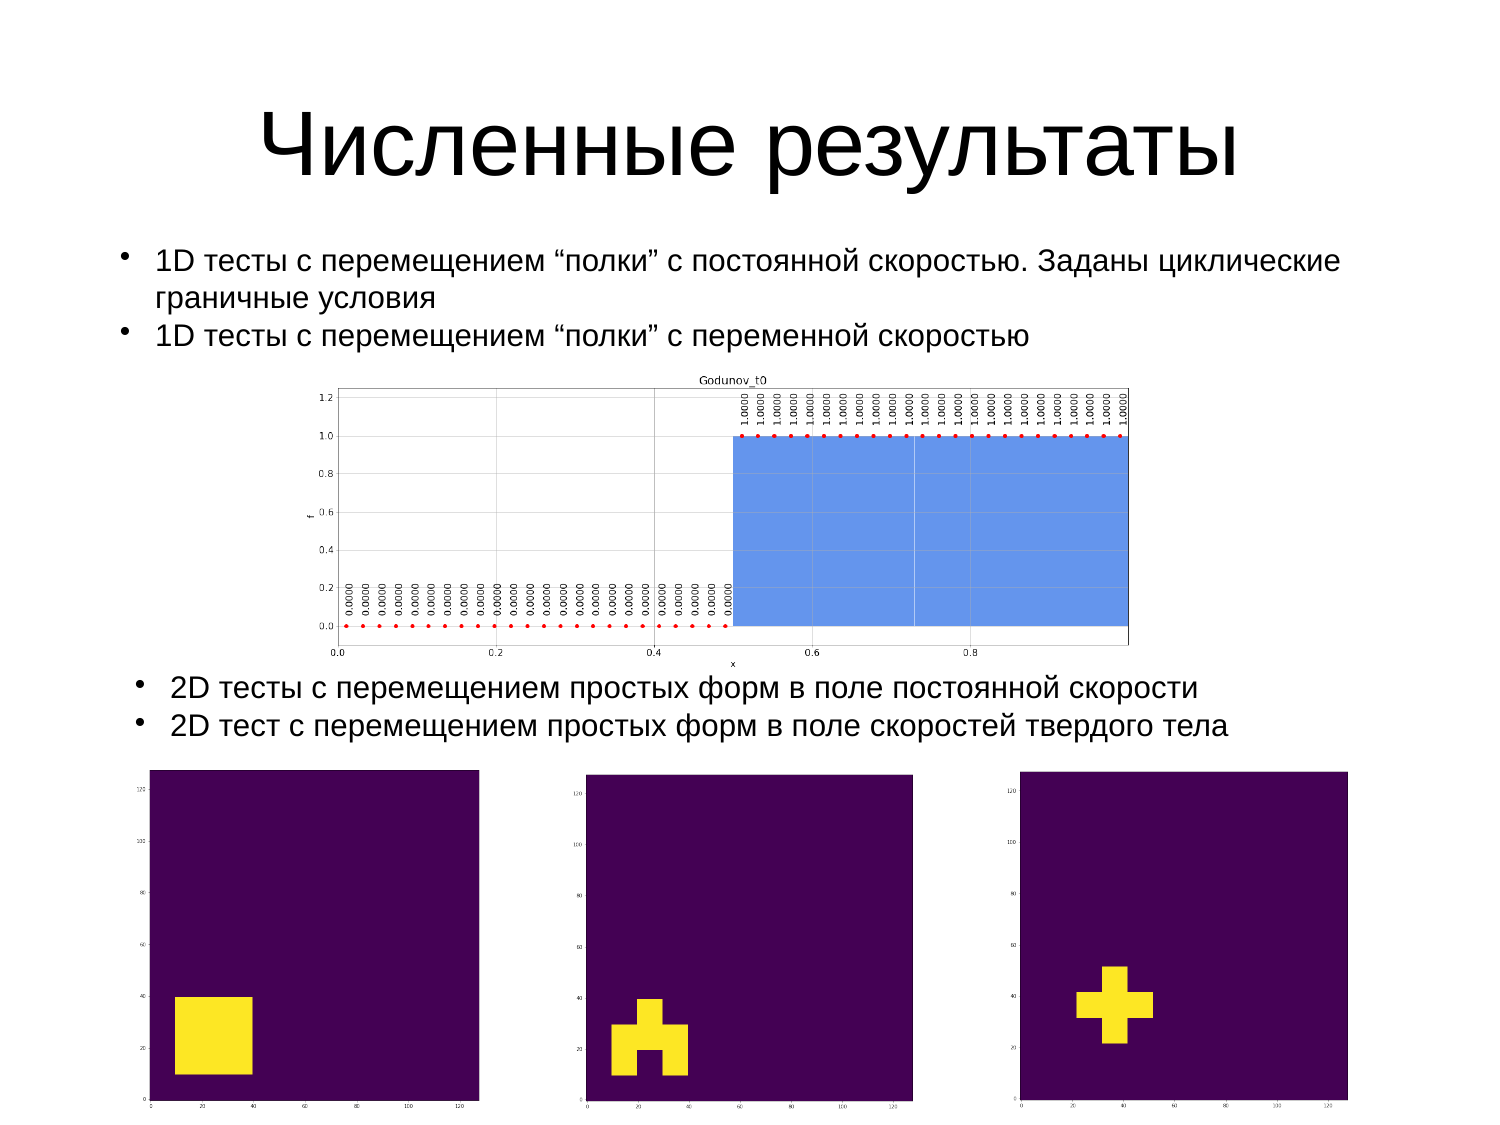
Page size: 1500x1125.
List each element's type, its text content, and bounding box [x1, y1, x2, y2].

text_box 1D тесты с перемещением “полки” с постоянной скоростью. Заданы циклические граничные условия 1D тесты с перемещением “полки” с переменной скоростью [104, 232, 1395, 360]
picture [209, 346, 1231, 688]
picture [89, 717, 1396, 1125]
text_box Численные результаты [75, 44, 1425, 233]
text_box 2D тесты с перемещением простых форм в поле постоянной скорости 2D тест с перемещением простых форм в поле скоростей твердого тела [119, 660, 1380, 721]
